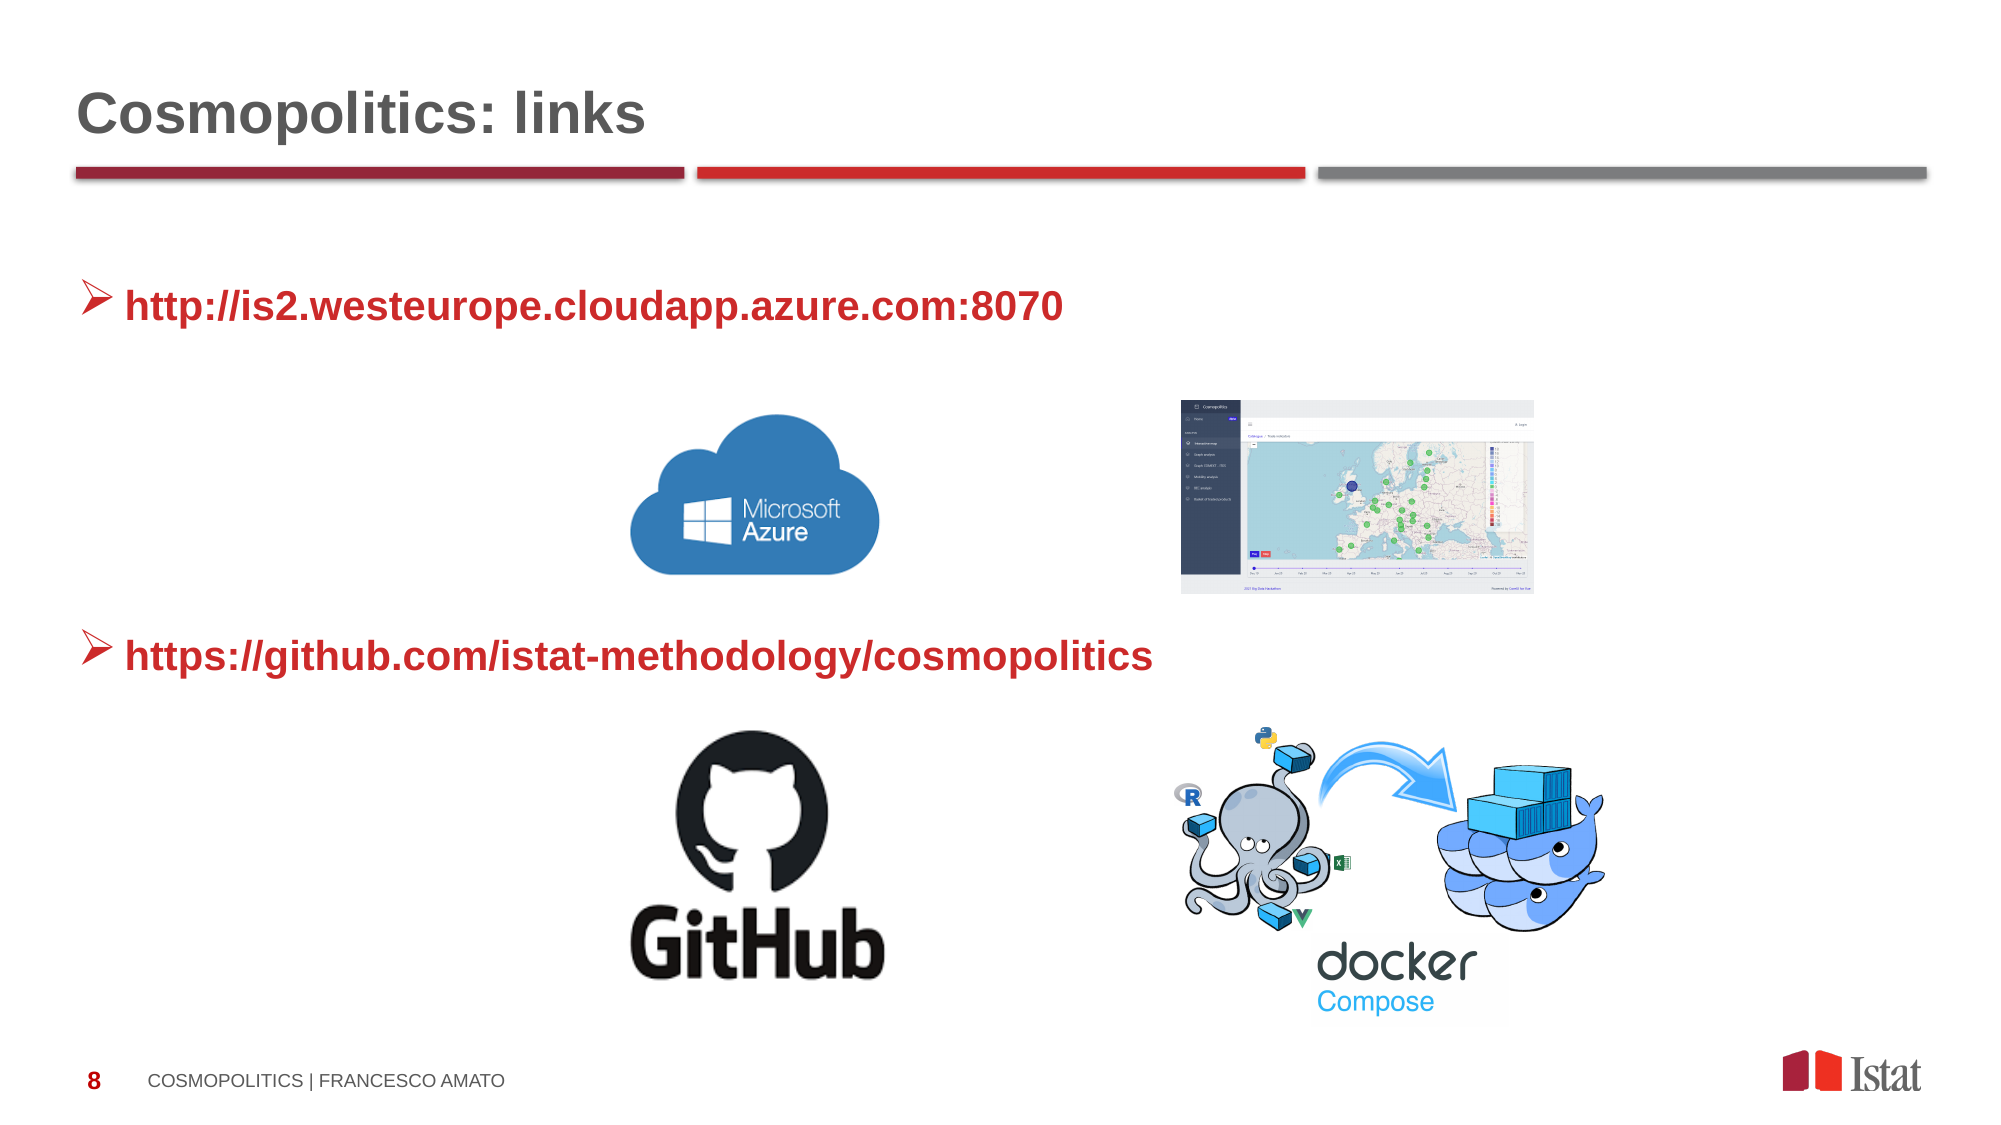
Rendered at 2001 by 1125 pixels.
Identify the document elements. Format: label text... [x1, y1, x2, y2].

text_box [1173, 714, 1605, 1027]
slide_number 8 [53, 1049, 136, 1110]
list http://is2.westeurope.cloudapp.azure.com:8070 https://github.com/istat-methodology/cosmopolitics [77, 191, 1926, 1027]
footer Cosmopolitics | FRANCESCO AMATO [147, 1048, 1730, 1092]
picture [501, 713, 1002, 1013]
title Cosmopolitics: links [76, 82, 1926, 146]
picture [1181, 399, 1535, 594]
picture [614, 404, 907, 589]
